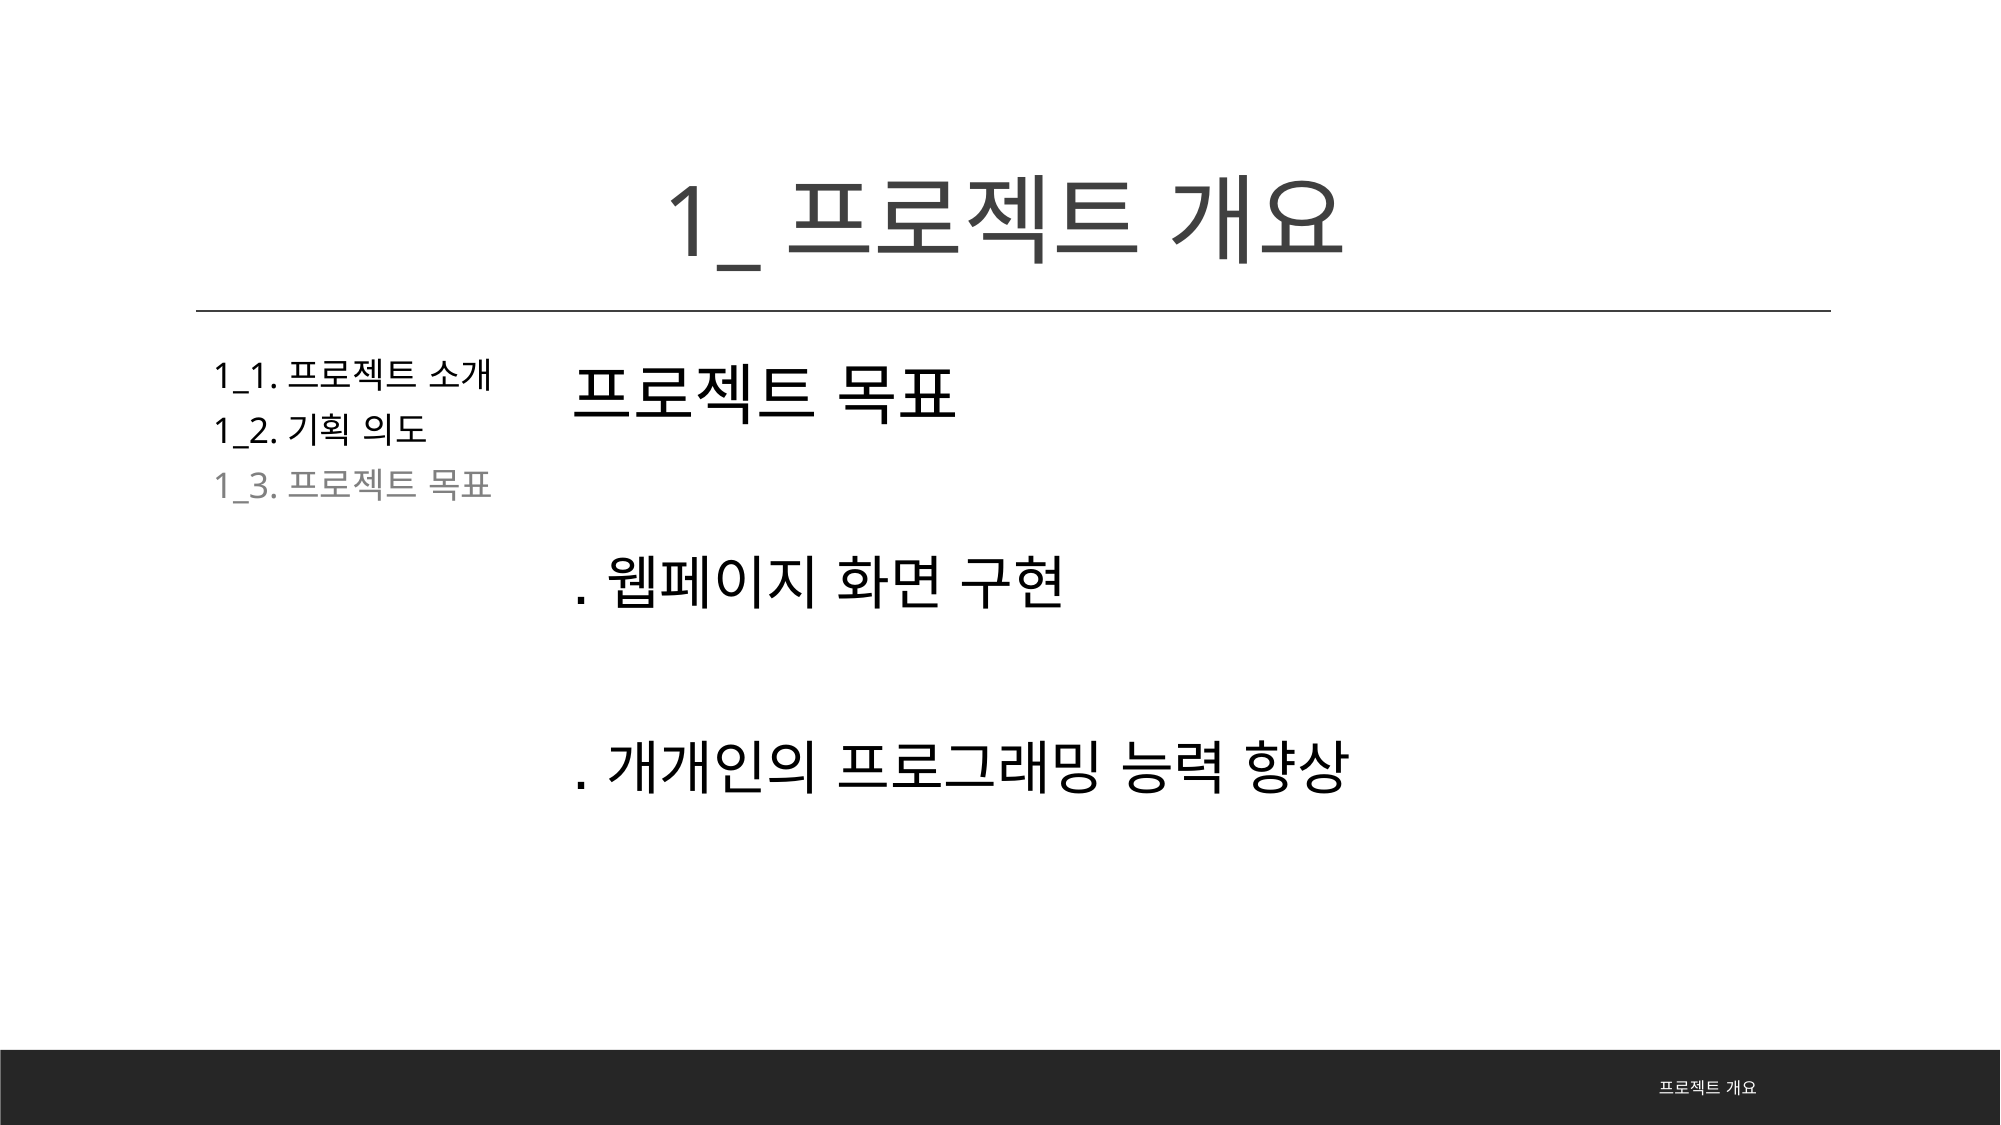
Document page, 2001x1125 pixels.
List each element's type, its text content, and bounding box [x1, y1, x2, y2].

list 1_1.프로젝트 소개 1_2.기획 의도 1_3.프로젝트 목표 [179, 345, 538, 563]
title 1_프로젝트 개요 [180, 47, 1830, 285]
slide_number 프로젝트 개요 [1348, 1057, 1773, 1118]
text_box 프로젝트 목표 .웹페이지 화면 구현 .개개인의 프로그래밍 능력 향상 [538, 345, 1659, 970]
